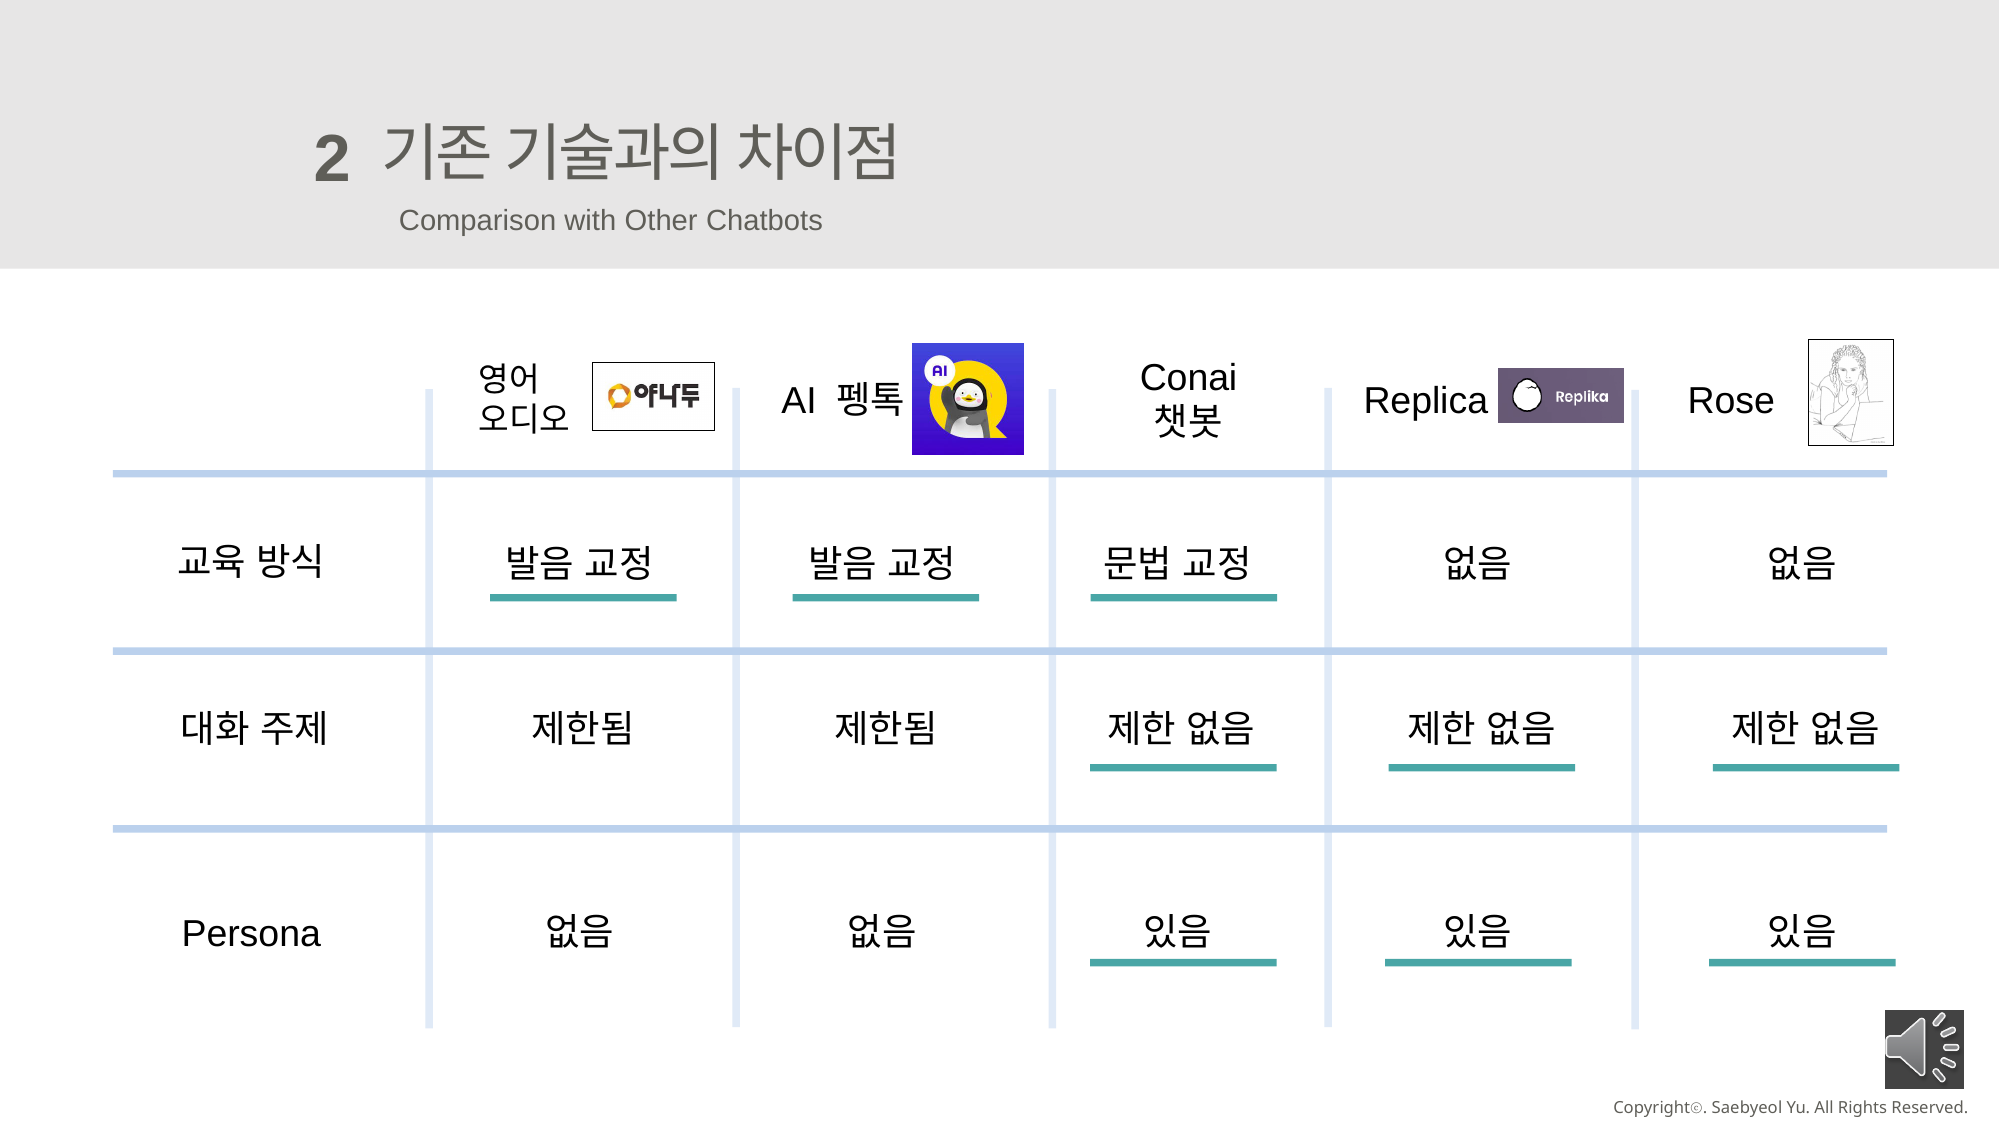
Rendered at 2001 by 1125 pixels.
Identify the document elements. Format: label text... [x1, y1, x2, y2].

text_box 없음 [397, 881, 762, 981]
text_box [1048, 612, 1057, 647]
text_box 교육 방식 [147, 511, 355, 610]
text_box [732, 612, 740, 647]
picture [592, 362, 715, 431]
text_box 제한됨 [400, 678, 766, 777]
text_box 발음 교정 [397, 512, 762, 612]
text_box 제한됨 [766, 678, 1069, 777]
text_box 있음 [1699, 881, 1906, 981]
text_box [1631, 389, 1639, 470]
picture [1808, 339, 1894, 446]
text_box [1048, 389, 1057, 470]
text_box 영어 오디오 [463, 348, 652, 448]
text_box [732, 478, 740, 512]
text_box 없음 [1699, 512, 1906, 612]
picture [1884, 1009, 1965, 1090]
text_box [425, 478, 433, 512]
text_box 있음 [1374, 881, 1581, 981]
text_box [1048, 981, 1057, 1029]
text_box [732, 777, 740, 825]
text_box [1712, 763, 1900, 773]
text_box 대화 주제 [151, 678, 359, 778]
text_box [732, 655, 740, 678]
text_box 없음 [1374, 512, 1581, 612]
text_box [1324, 387, 1332, 470]
text_box [425, 777, 433, 825]
text_box [1708, 958, 1897, 967]
text_box [425, 655, 433, 678]
text_box [1048, 777, 1057, 825]
text_box [1631, 655, 1639, 825]
text_box [1324, 833, 1332, 1028]
text_box [425, 612, 433, 647]
text_box Conai 챗봇 [1082, 349, 1295, 448]
text_box [425, 833, 433, 881]
text_box [112, 825, 1888, 833]
text_box 제한 없음 [1075, 678, 1287, 777]
picture [1498, 368, 1624, 424]
text_box [1089, 958, 1278, 967]
text_box [1324, 655, 1332, 825]
text_box AI 펭톡 [766, 348, 912, 448]
text_box 2 [298, 106, 366, 202]
text_box [732, 387, 740, 470]
text_box [425, 389, 433, 470]
text_box [732, 833, 740, 881]
text_box [1089, 593, 1278, 603]
text_box [1388, 763, 1576, 773]
text_box 문법 교정 [1072, 512, 1284, 612]
text_box [732, 981, 740, 1028]
text_box 없음 [762, 881, 1065, 981]
picture [912, 343, 1024, 455]
text_box 발음 교정 [762, 512, 1065, 612]
text_box [1384, 958, 1573, 967]
text_box [0, 0, 2000, 270]
text_box Rose [1672, 349, 1843, 448]
text_box [1048, 478, 1057, 512]
text_box [112, 470, 1888, 478]
text_box [1089, 763, 1278, 773]
text_box Persona [147, 881, 355, 981]
text_box 제한 없음 [1702, 678, 1909, 777]
text_box [1048, 655, 1057, 678]
text_box [112, 647, 1888, 655]
text_box 기존 기술과의 차이점 [366, 105, 918, 196]
text_box Replica [1348, 349, 1519, 448]
text_box [792, 593, 980, 603]
text_box 있음 [1072, 881, 1284, 981]
text_box [1324, 478, 1332, 647]
text_box [1048, 833, 1057, 881]
text_box 제한 없음 [1378, 678, 1585, 777]
text_box [425, 981, 433, 1029]
text_box Comparison with Other Chatbots [384, 193, 839, 244]
text_box [1631, 478, 1639, 647]
text_box [489, 593, 678, 603]
text_box [1631, 833, 1639, 1030]
